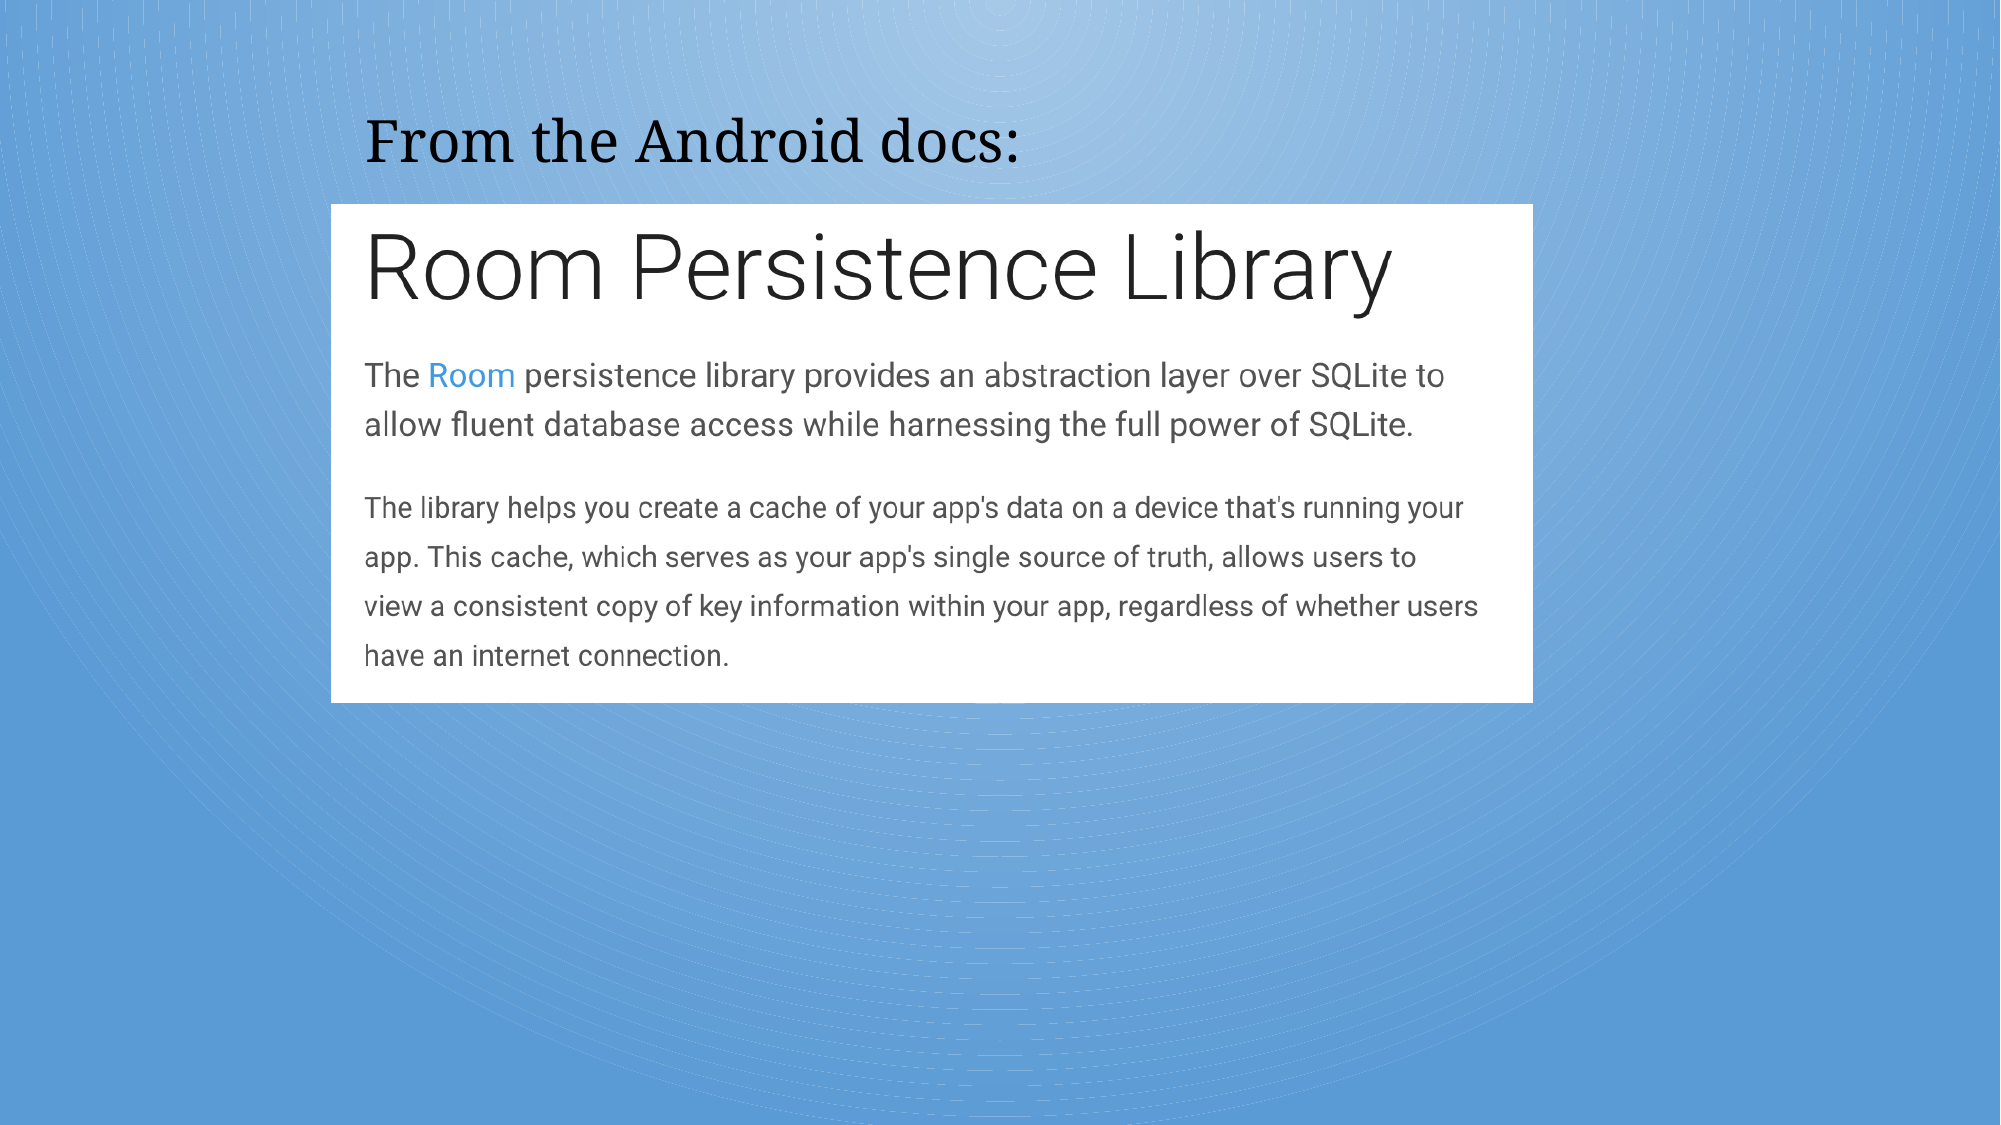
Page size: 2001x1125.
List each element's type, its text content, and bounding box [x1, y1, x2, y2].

text_box From the Android docs: [350, 96, 1463, 182]
picture [331, 204, 1533, 703]
